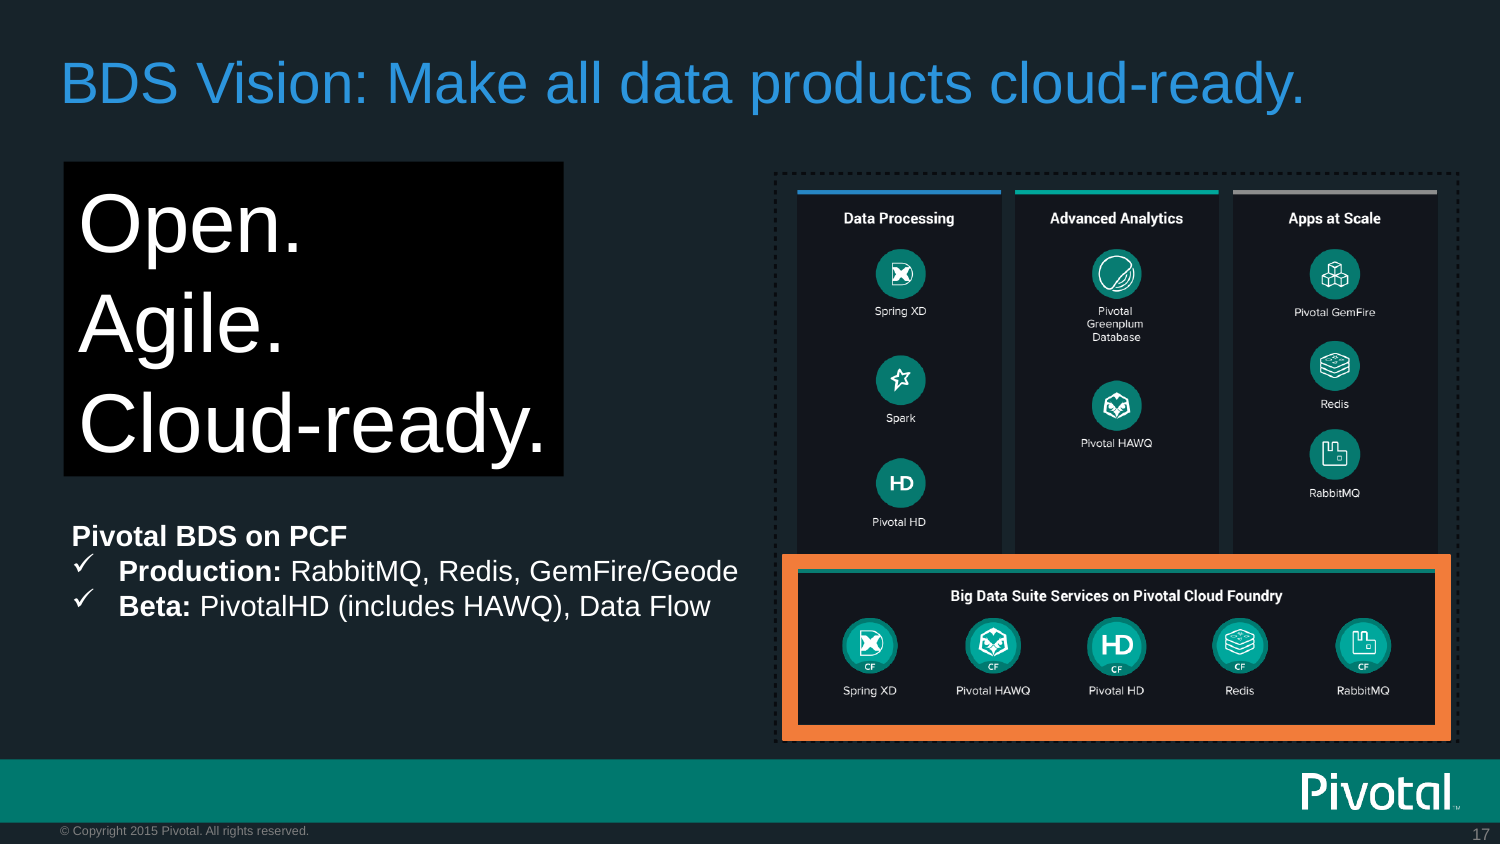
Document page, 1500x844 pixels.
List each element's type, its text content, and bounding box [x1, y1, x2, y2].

title BDS Vision: Make all data products cloud-ready. [60, 53, 1484, 129]
text_box Pivotal BDS on PCF Production: RabbitMQ, Redis, GemFire/Geode Beta: PivotalHD (includes HAWQ), Data Flow [56, 509, 761, 630]
picture [766, 161, 1467, 810]
text_box Open. Agile. Cloud-ready. [63, 161, 564, 477]
